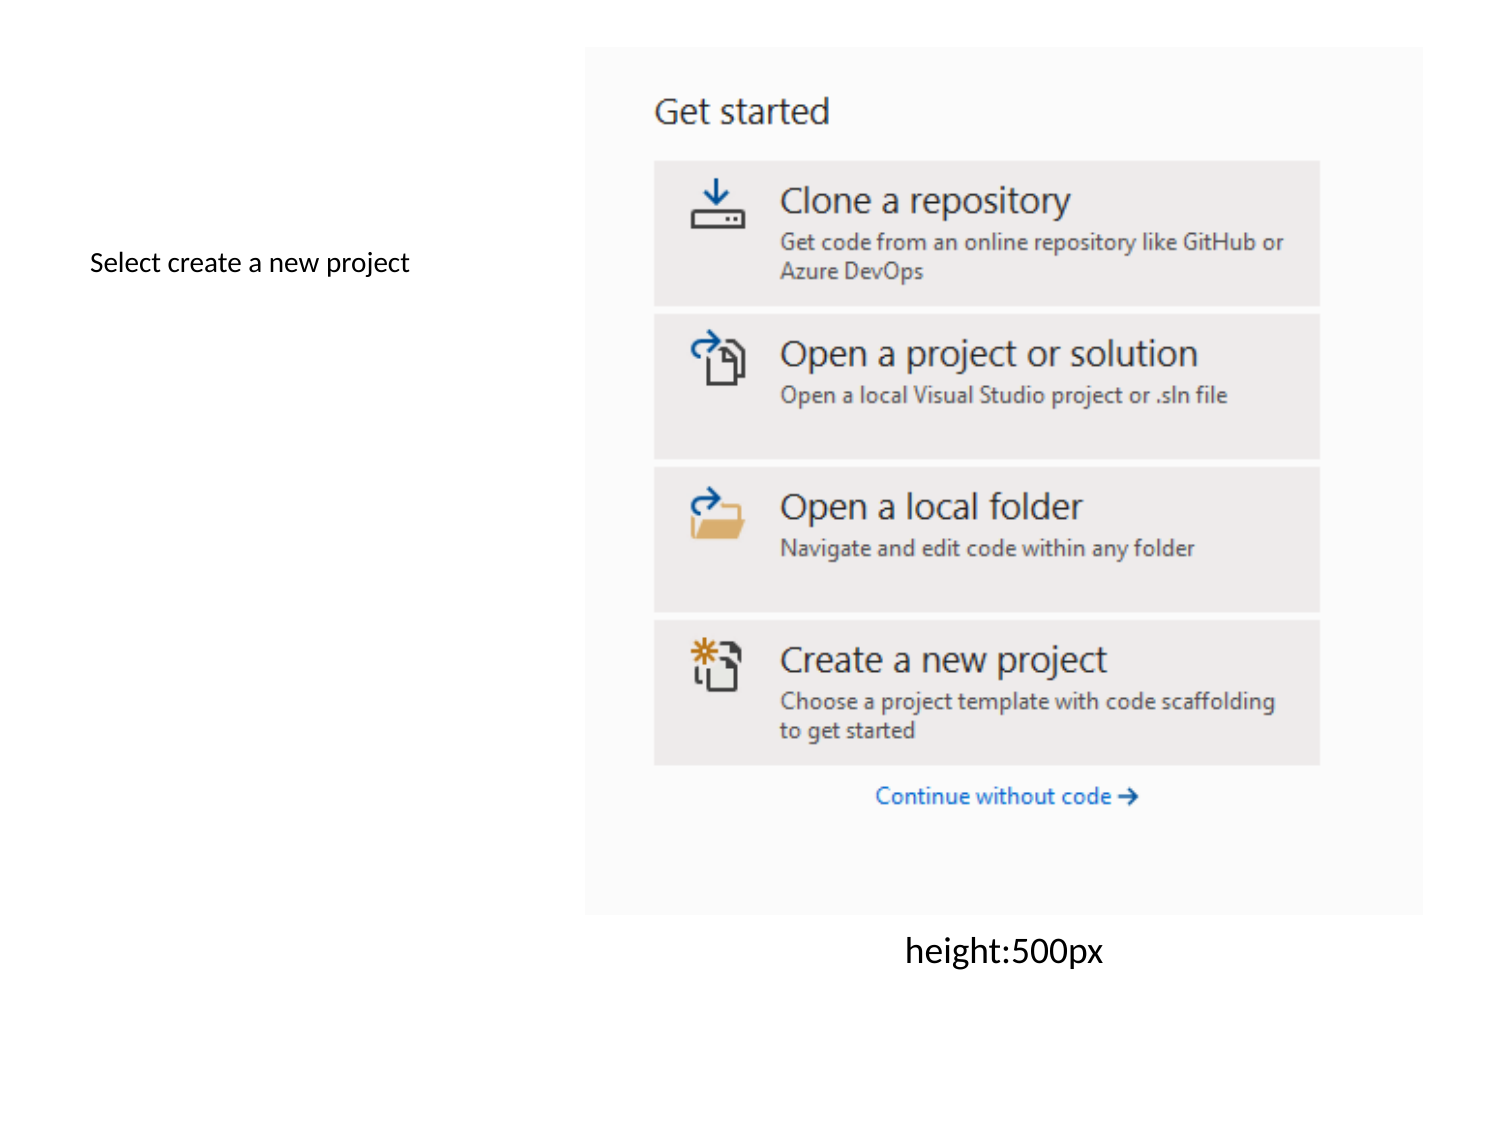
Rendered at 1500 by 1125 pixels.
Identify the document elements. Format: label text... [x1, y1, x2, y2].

picture [585, 47, 1424, 915]
list Select create a new project [75, 235, 569, 1005]
text_box height:500px [585, 922, 1423, 1003]
